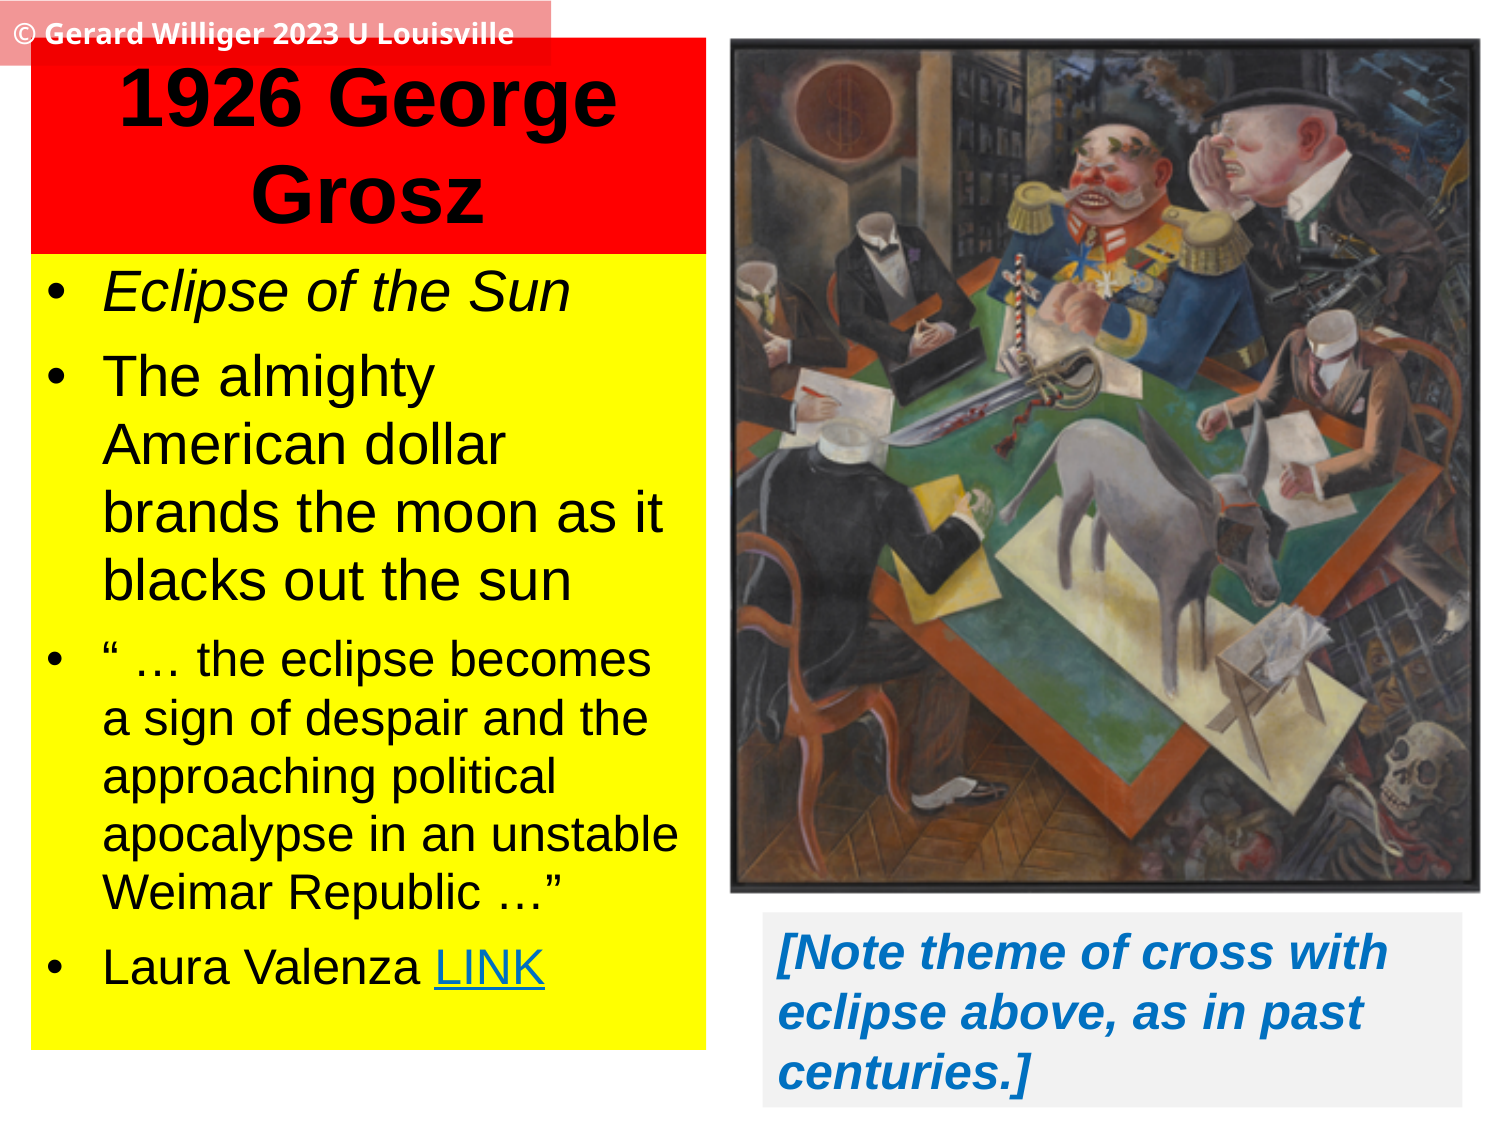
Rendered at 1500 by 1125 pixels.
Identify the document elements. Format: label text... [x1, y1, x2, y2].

text_box © Gerard Williger 2023 U Louisville [0, 0, 552, 66]
text_box [Note theme of cross with eclipse above, as in past centuries.] [762, 922, 1463, 1108]
picture [718, 37, 1500, 913]
title 1926 George Grosz [31, 37, 707, 254]
list Eclipse of the Sun The almighty American dollar brands the moon as it blacks out the sun “ … the eclipse becomes a sign of despair and the approaching political apocalypse in an unstable Weimar Republic …” Laura Valenza LINK [31, 254, 707, 1050]
